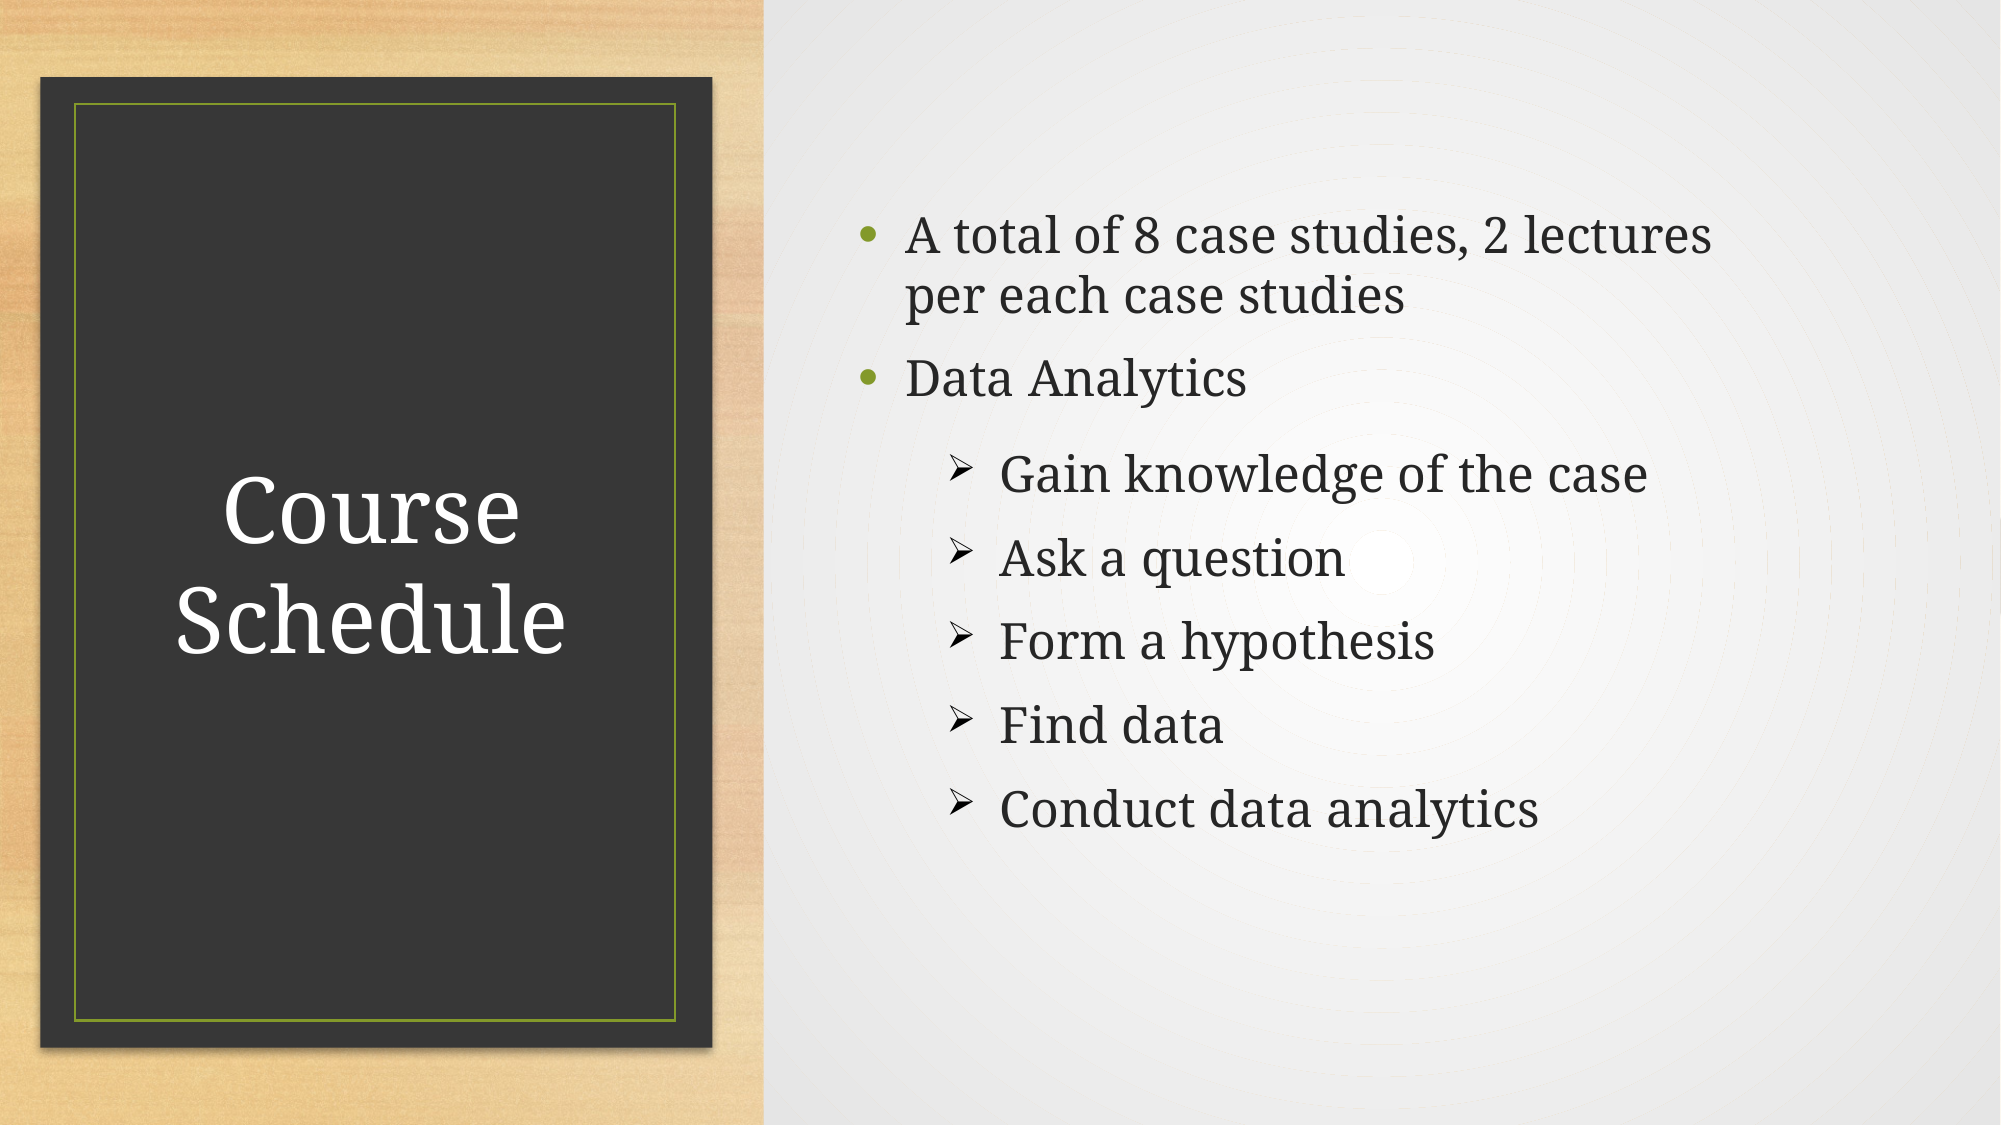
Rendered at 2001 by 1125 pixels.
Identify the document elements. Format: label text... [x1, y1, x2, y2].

text_box [74, 103, 676, 1021]
list A total of 8 case studies, 2 lectures per each case studies Data Analytics Gain knowledge of the case Ask a question Form a hypothesis Find data Conduct data analytics [843, 77, 1820, 964]
title Course Schedule [112, 156, 632, 968]
text_box [0, 0, 761, 1125]
text_box [38, 75, 715, 1050]
text_box [761, 0, 2000, 1125]
